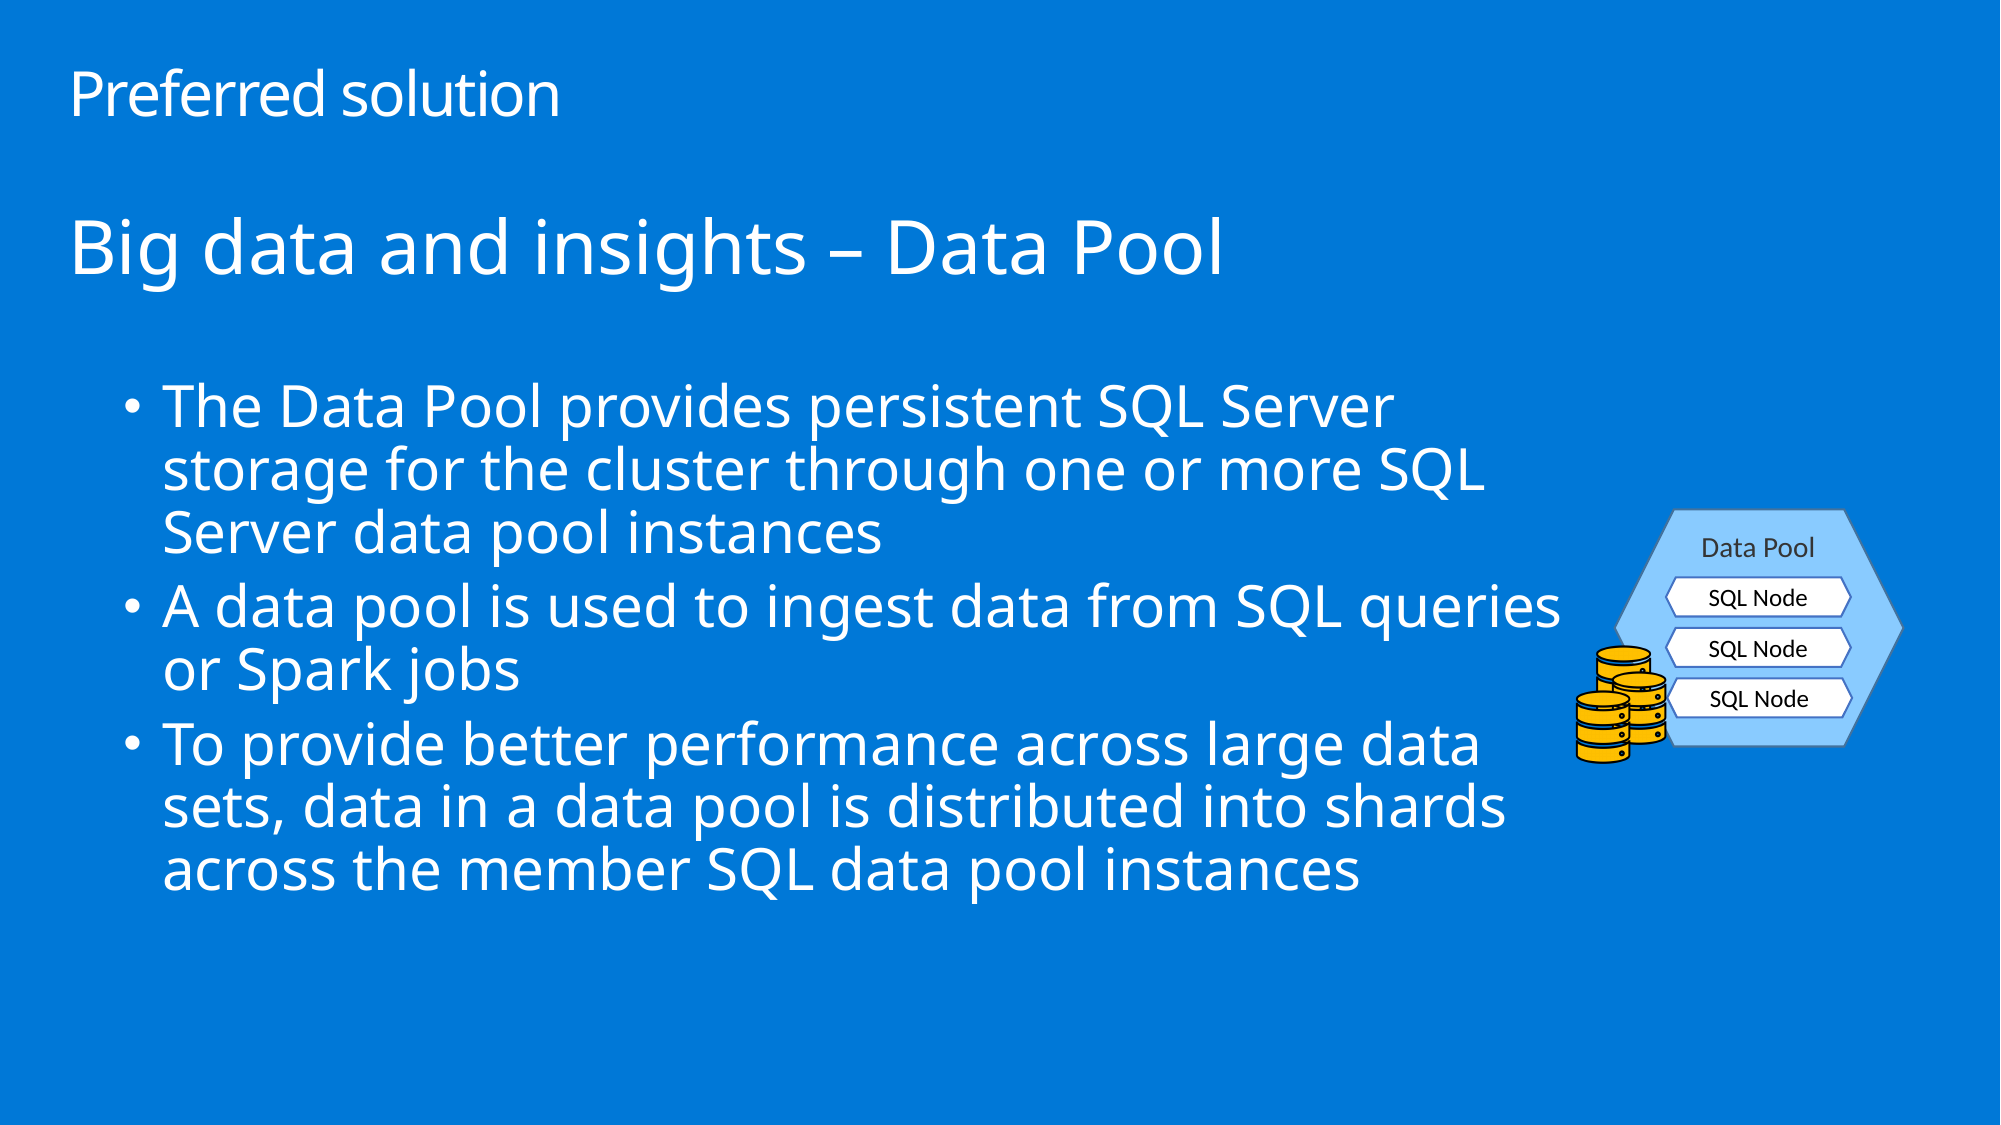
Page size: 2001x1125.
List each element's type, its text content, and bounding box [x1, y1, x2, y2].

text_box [1558, 509, 1904, 773]
title Preferred solution [44, 47, 1957, 196]
list Big data and insights – Data Pool The Data Pool provides persistent SQL Server storage for the cluster through one or more SQL Server data pool instances A data pool is used to ingest data from SQL queries or Spark jobs To provide better performance across large data sets, data in a data pool is distributed into shards across the member SQL data pool instances [44, 195, 1604, 1087]
